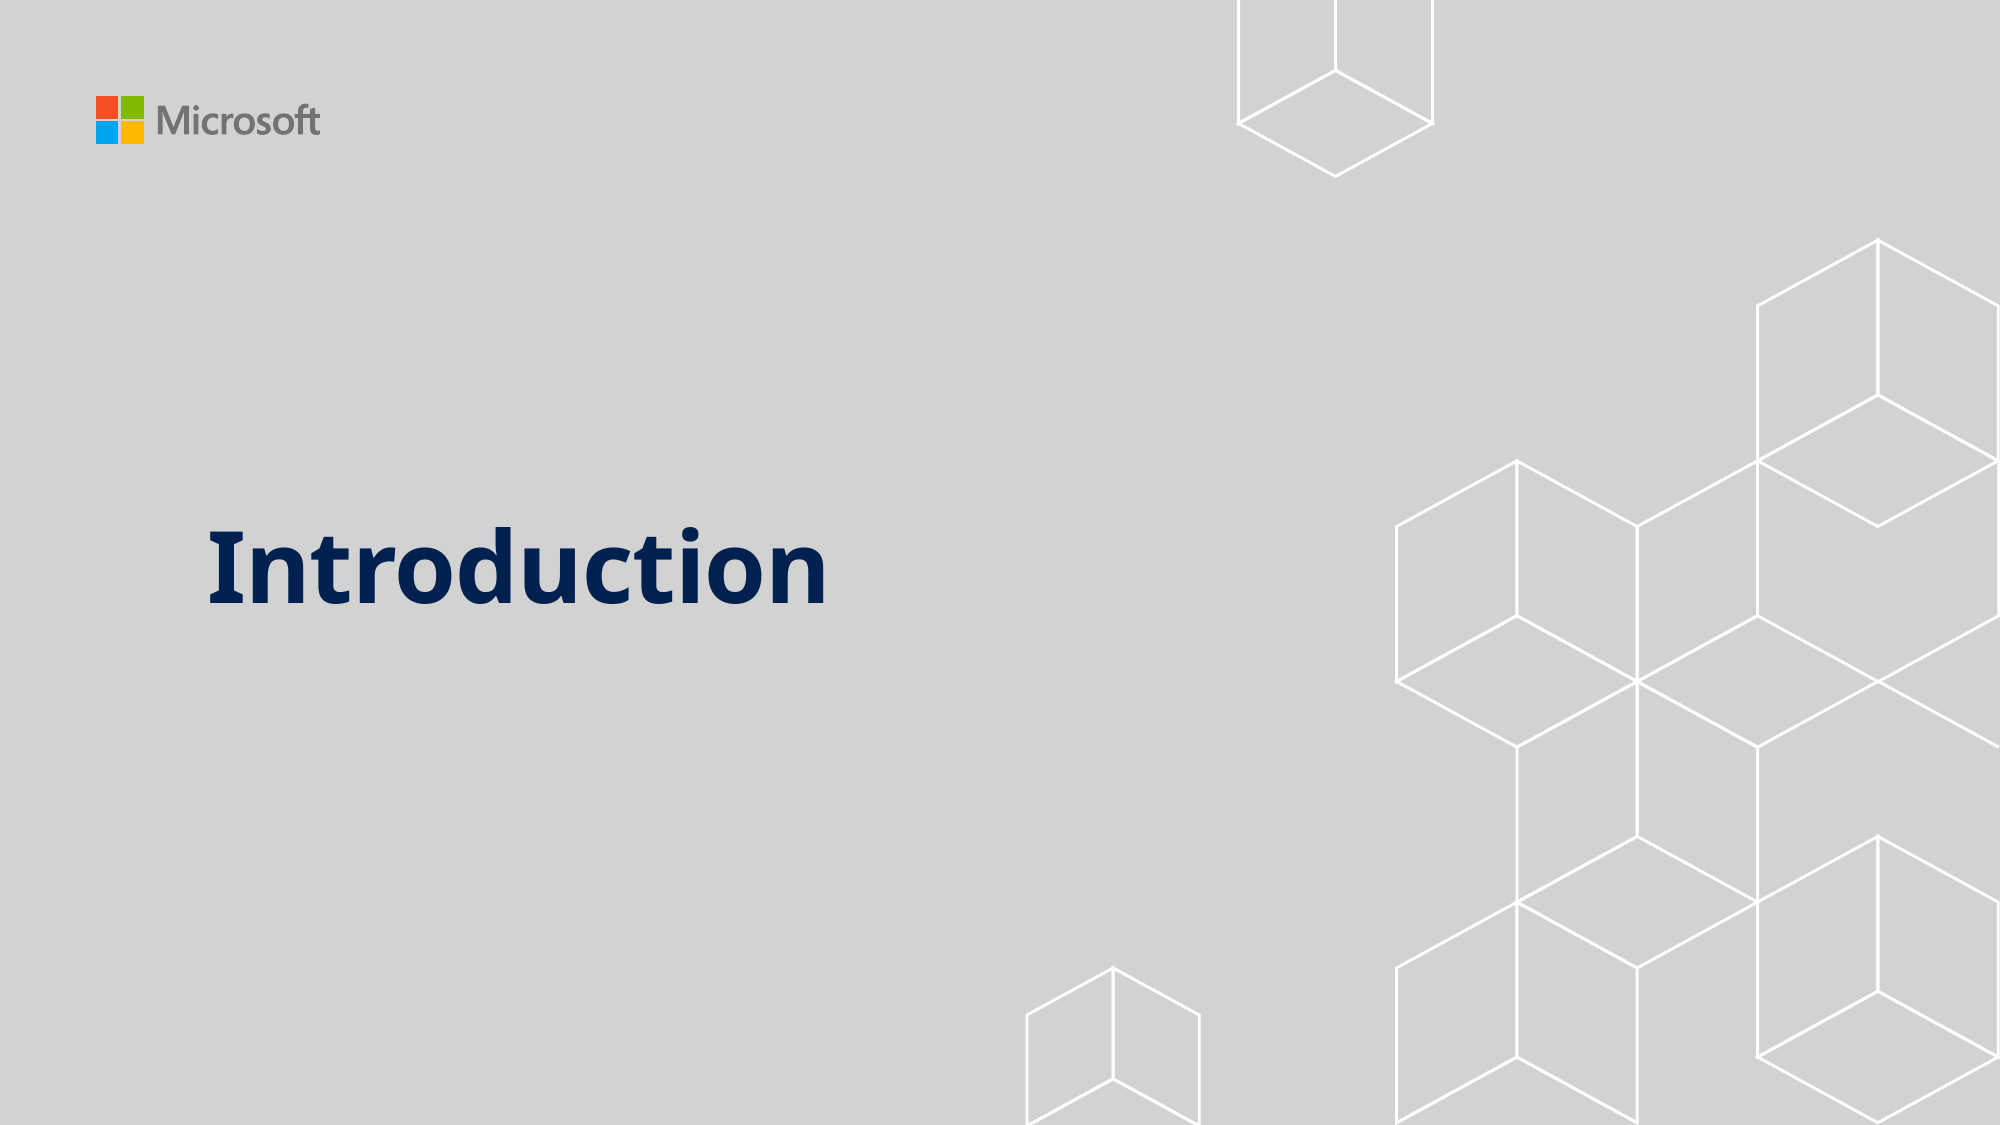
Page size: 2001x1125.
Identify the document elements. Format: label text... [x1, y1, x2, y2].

title Introduction [207, 501, 1431, 624]
